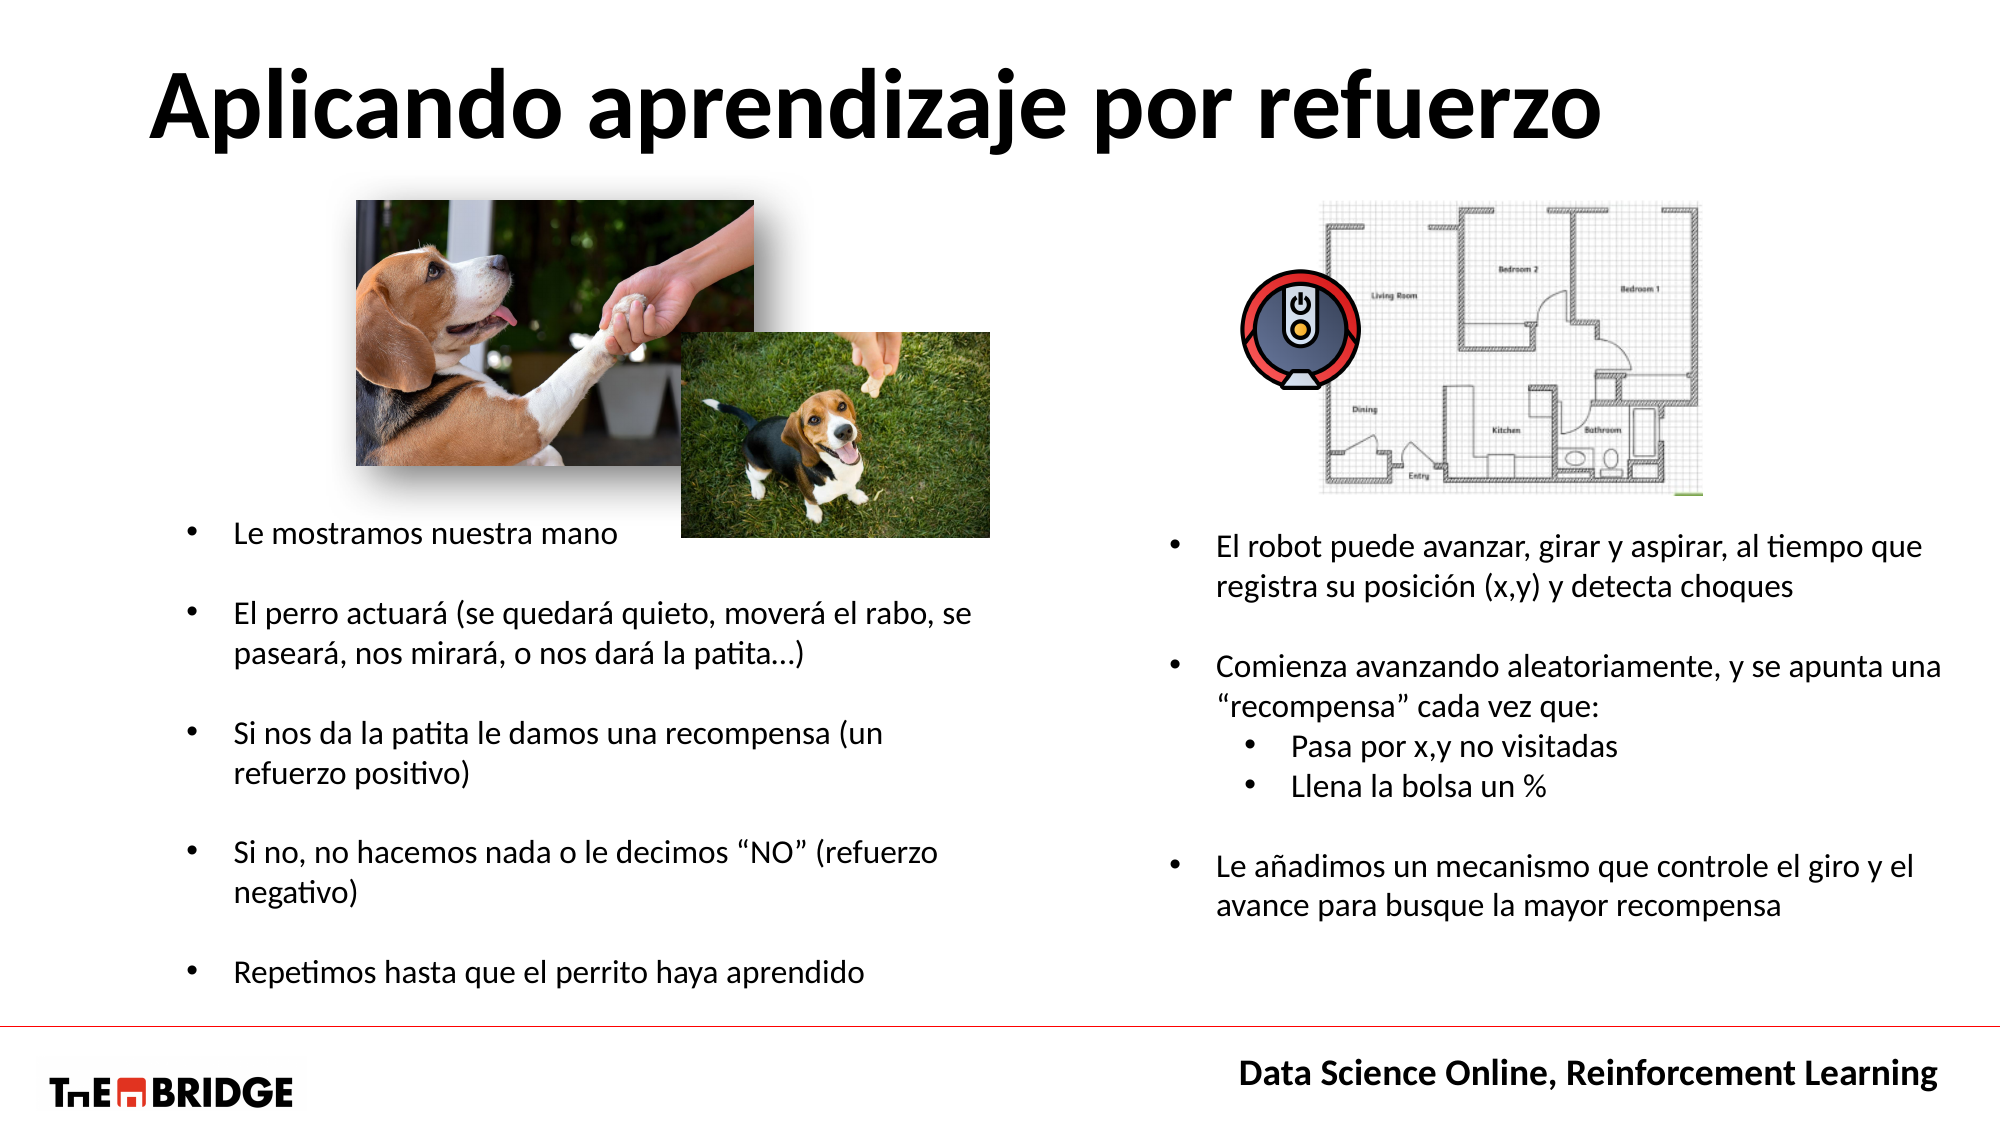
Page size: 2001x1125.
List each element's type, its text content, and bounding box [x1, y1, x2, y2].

text_box Data Science Online, Reinforcement Learning [903, 1040, 1954, 1100]
text_box Le mostramos nuestra mano El perro actuará (se quedará quieto, moverá el rabo, se paseará, nos mirará, o nos dará la patita…) Si nos da la patita le damos una recompensa (un refuerzo positivo) Si no, no hacemos nada o le decimos “NO” (refuerzo negativo) Repetimos hasta que el perrito haya aprendido [171, 503, 1018, 998]
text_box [1234, 200, 1704, 496]
text_box El robot puede avanzar, girar y aspirar, al tiempo que registra su posición (x,y) y detecta choques Comienza avanzando aleatoriamente, y se apunta una “recompensa” cada vez que: Pasa por x,y no visitadas Llena la bolsa un % Le añadimos un mecanismo que controle el giro y el avance para busque la mayor recompensa [1154, 516, 2000, 931]
picture [356, 200, 990, 538]
picture [36, 1056, 307, 1111]
text_box Aplicando aprendizaje por refuerzo [134, 31, 2000, 166]
